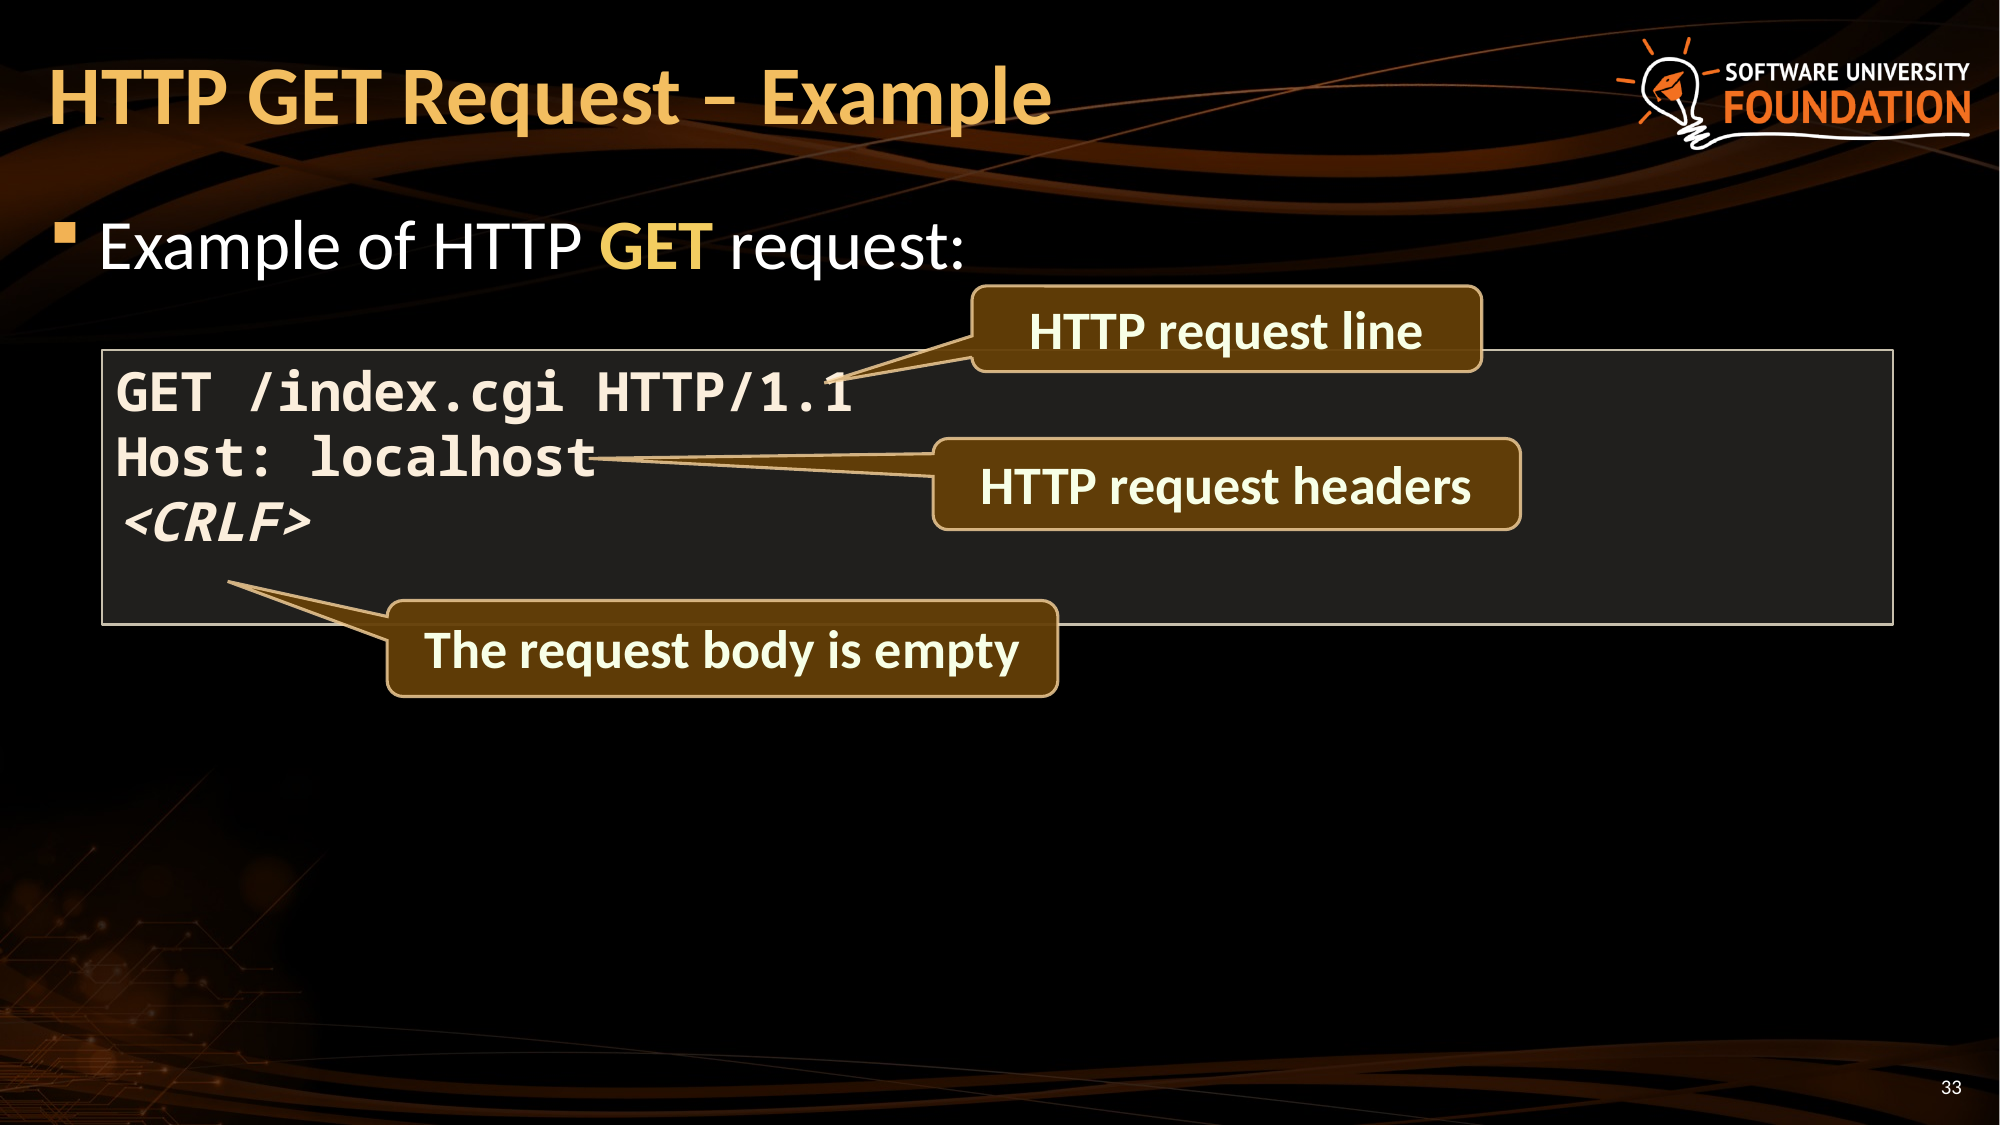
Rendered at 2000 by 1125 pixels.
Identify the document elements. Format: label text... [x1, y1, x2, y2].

title HTTP GET Request – Example [30, 6, 1602, 189]
text_box HTTP request line [823, 284, 1483, 384]
picture [0, 0, 2000, 1125]
text_box The request body is empty [227, 580, 1059, 698]
text_box GET /index.cgi HTTP/1.1 Host: localhost <CRLF> [102, 349, 1894, 625]
list Example of HTTP GET request: [31, 188, 1968, 1103]
text_box HTTP request headers [588, 437, 1522, 531]
